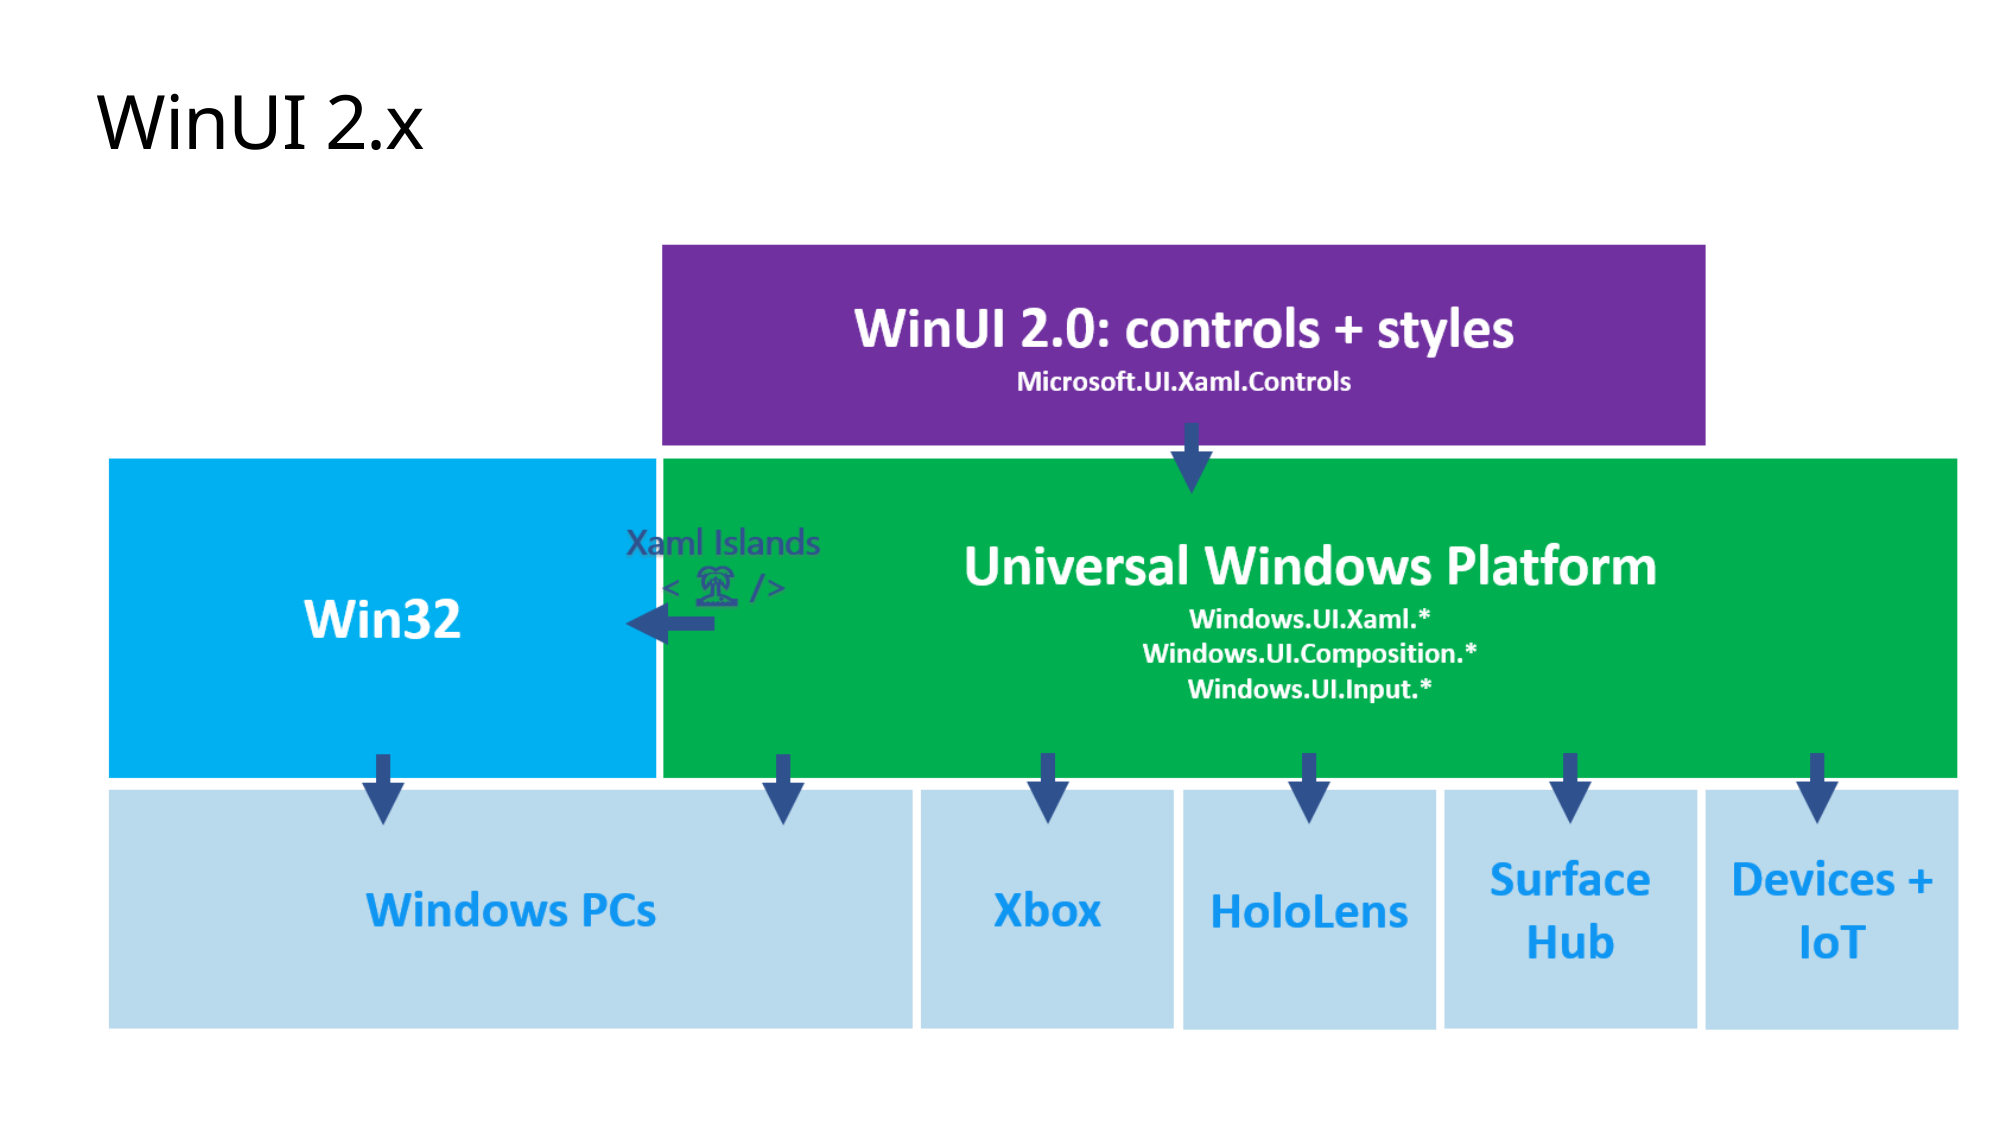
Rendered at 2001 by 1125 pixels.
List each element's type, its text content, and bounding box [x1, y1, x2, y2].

title WinUI 2.x [96, 75, 1904, 166]
picture [96, 233, 1974, 1051]
